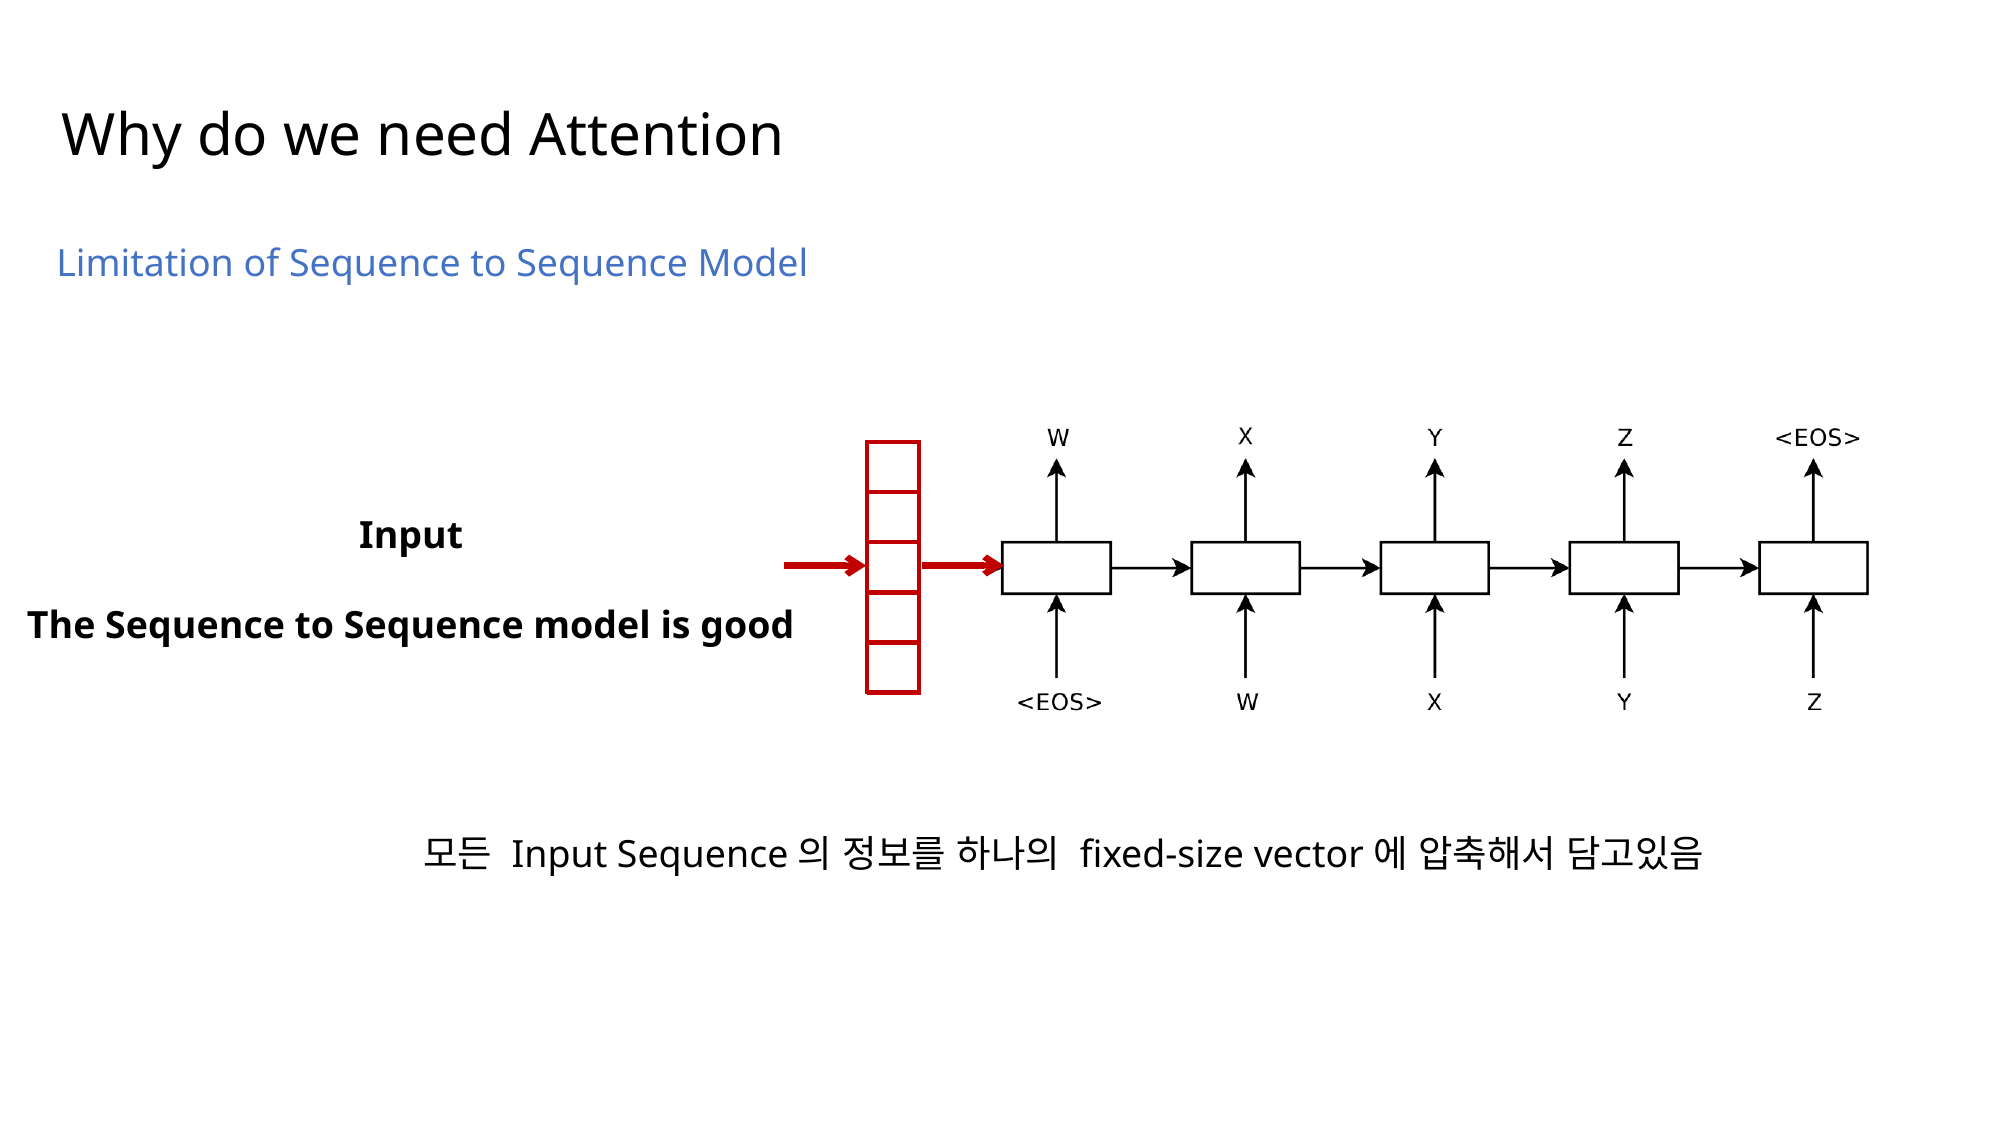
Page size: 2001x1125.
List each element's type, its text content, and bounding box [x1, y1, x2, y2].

text_box Why do we need Attention [47, 89, 800, 175]
text_box 모든 Input Sequence의 정보를 하나의 fixed-size vector에 압축해서 담고있음 [408, 822, 1720, 883]
table_cell [869, 645, 919, 693]
text_box Limitation of Sequence to Sequence Model [41, 232, 825, 292]
table_cell [869, 544, 919, 593]
table_cell [869, 595, 919, 643]
table_cell [869, 494, 919, 543]
table_header [869, 444, 919, 493]
picture [989, 396, 1887, 732]
text_box Input The Sequence to Sequence model is good [12, 458, 811, 654]
